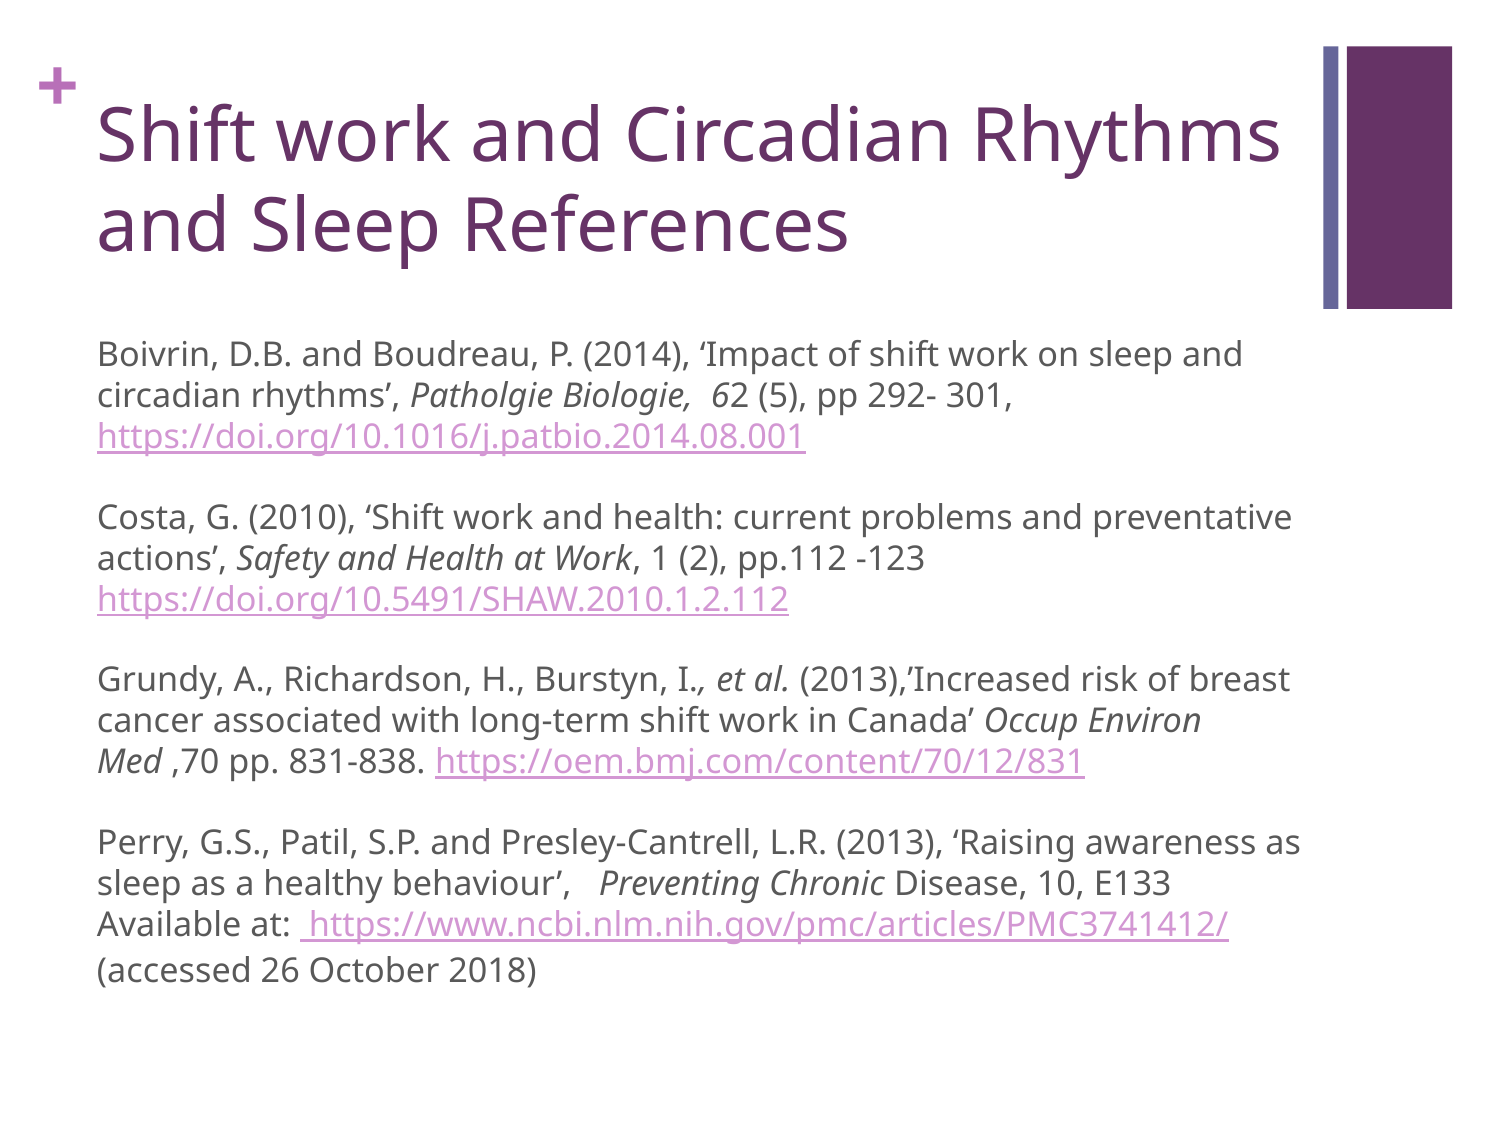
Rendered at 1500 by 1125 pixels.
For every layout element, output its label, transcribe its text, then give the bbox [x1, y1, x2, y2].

title Shift work and Circadian Rhythms and Sleep References [81, 79, 1322, 263]
list Boivrin, D.B. and Boudreau, P. (2014), ‘Impact of shift work on sleep and circadian rhythms’, Patholgie Biologie, 62 (5), pp 292- 301, https://doi.org/10.1016/j.patbio.2014.08.001 Costa, G. (2010), ‘Shift work and health: current problems and preventative actions’, Safety and Health at Work, 1 (2), pp.112 -123 https://doi.org/10.5491/SHAW.2010.1.2.112 Grundy, A., Richardson, H., Burstyn, I., et al. (2013),’Increased risk of breast cancer associated with long-term shift work in Canada’ Occup Environ Med ,70 pp. 831-838. https://oem.bmj.com/content/70/12/831 Perry, G.S., Patil, S.P. and Presley-Cantrell, L.R. (2013), ‘Raising awareness as sleep as a healthy behaviour’, Preventing Chronic Disease, 10, E133 Available at: https://www.ncbi.nlm.nih.gov/pmc/articles/PMC3741412/ (accessed 26 October 2018) [81, 324, 1322, 1005]
